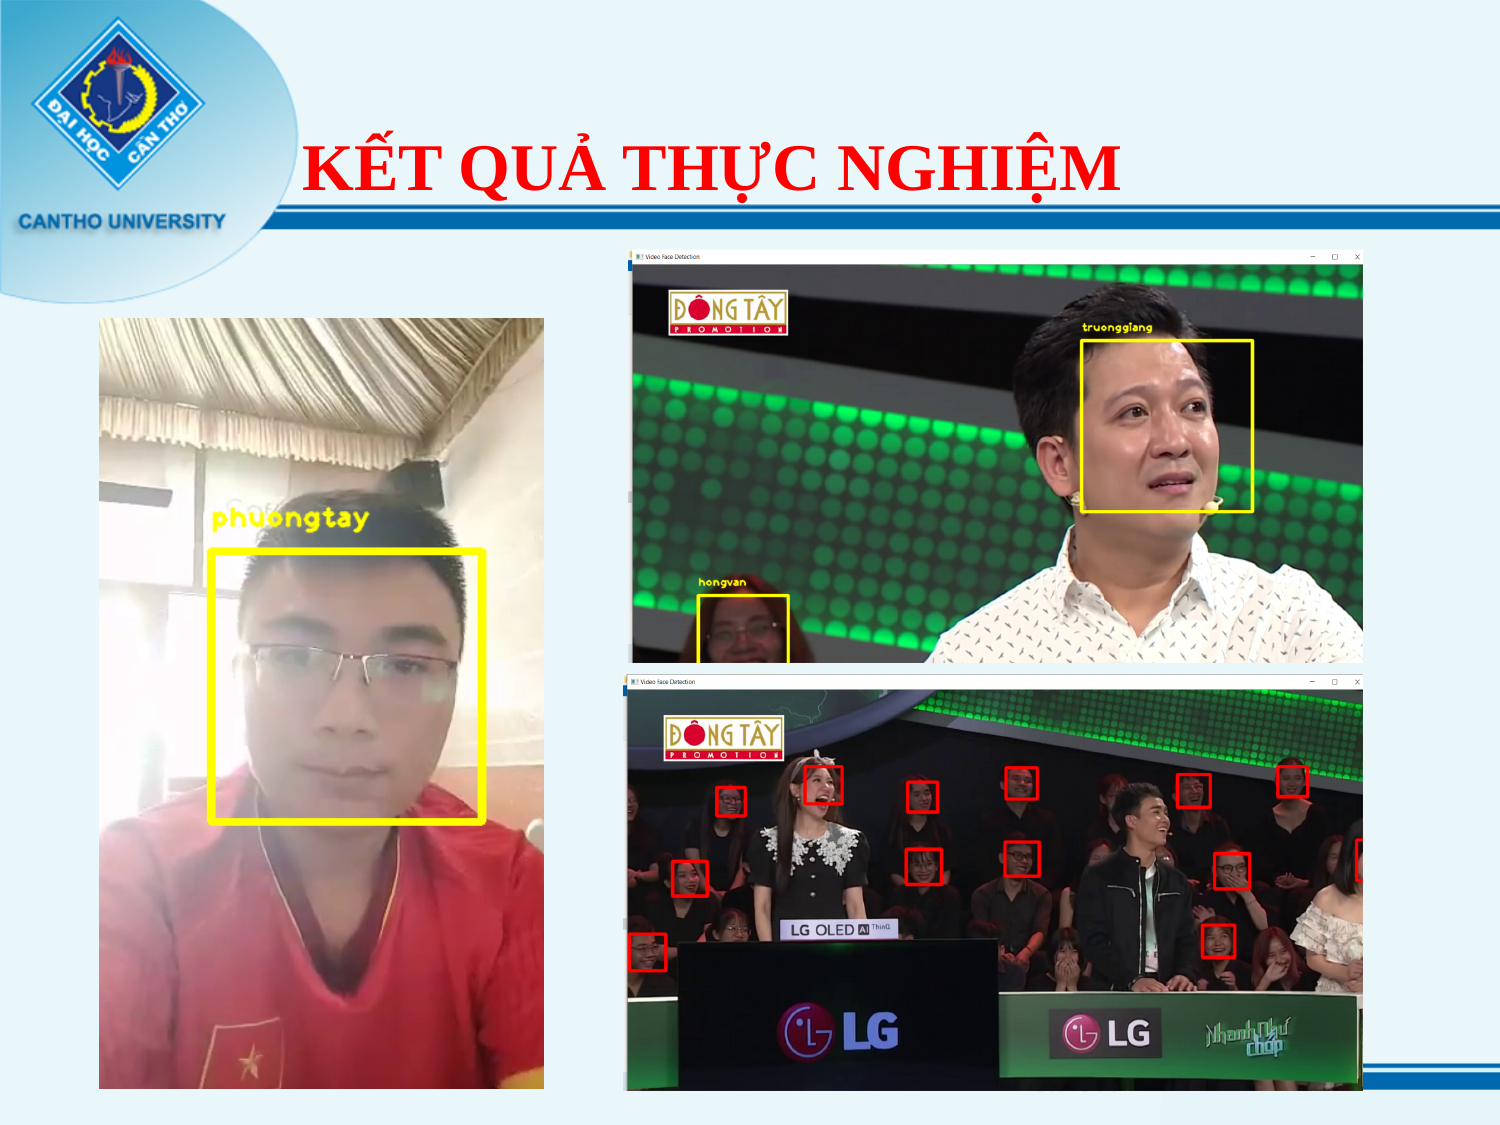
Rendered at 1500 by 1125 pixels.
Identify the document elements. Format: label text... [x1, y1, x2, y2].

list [99, 318, 544, 1089]
picture [0, 0, 1500, 1125]
title KẾT QUẢ THỰC NGHIỆM [287, 46, 1450, 202]
